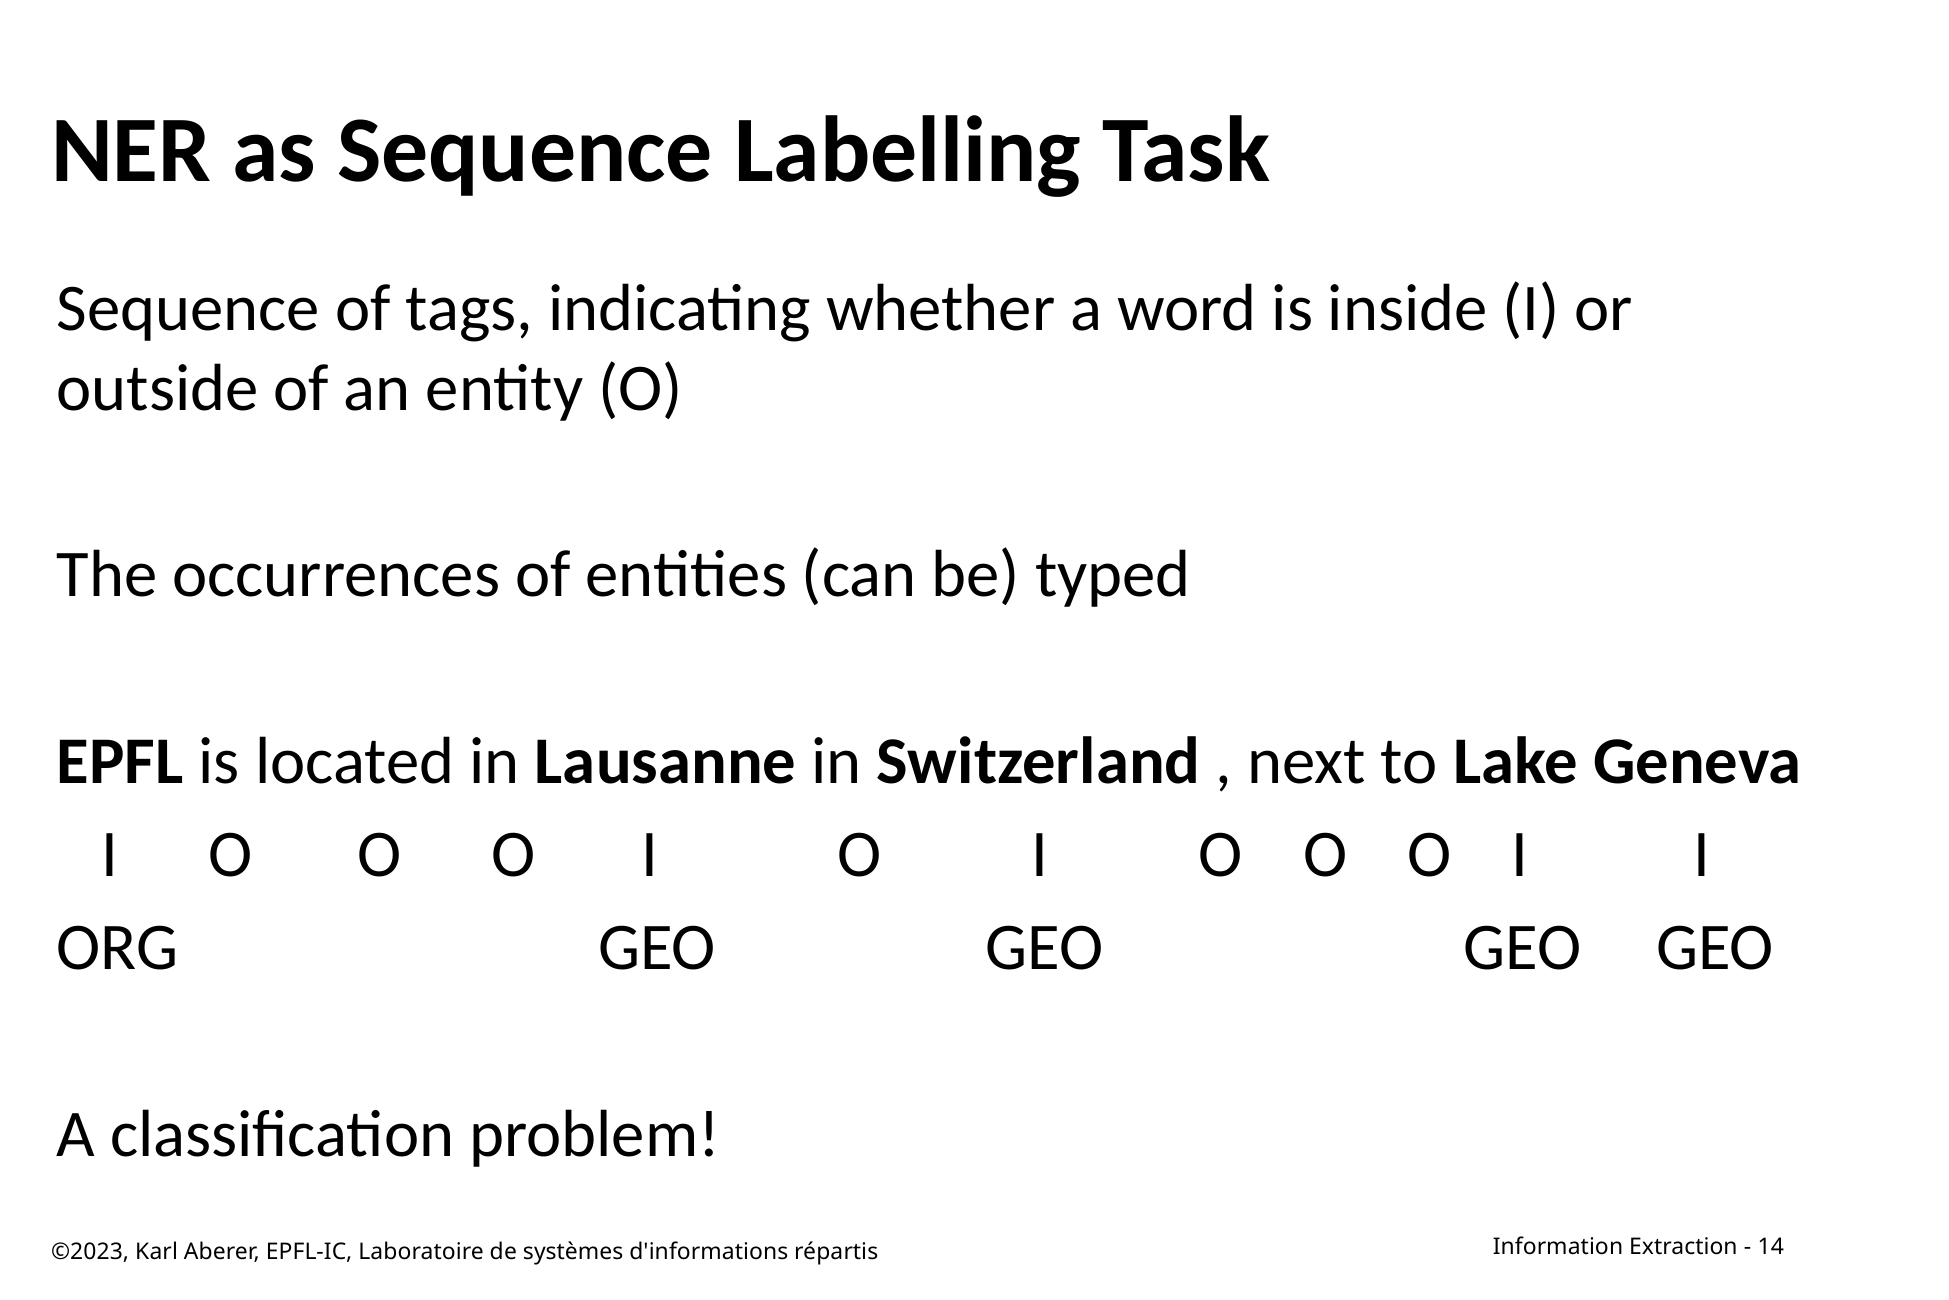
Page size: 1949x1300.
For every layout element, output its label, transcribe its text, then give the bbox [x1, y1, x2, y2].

list Sequence of tags, indicating whether a word is inside (I) or outside of an entity (O) The occurrences of entities (can be) typed EPFL is located in Lausanne in Switzerland , next to Lake Geneva I O O O I O I O O O I I ORG GEO GEO GEO GEO A classification problem! [37, 253, 1849, 1208]
title NER as Sequence Labelling Task [32, 57, 1803, 232]
footer ©2023, Karl Aberer, EPFL-IC, Laboratoire de systèmes d'informations répartis [32, 1227, 1284, 1271]
